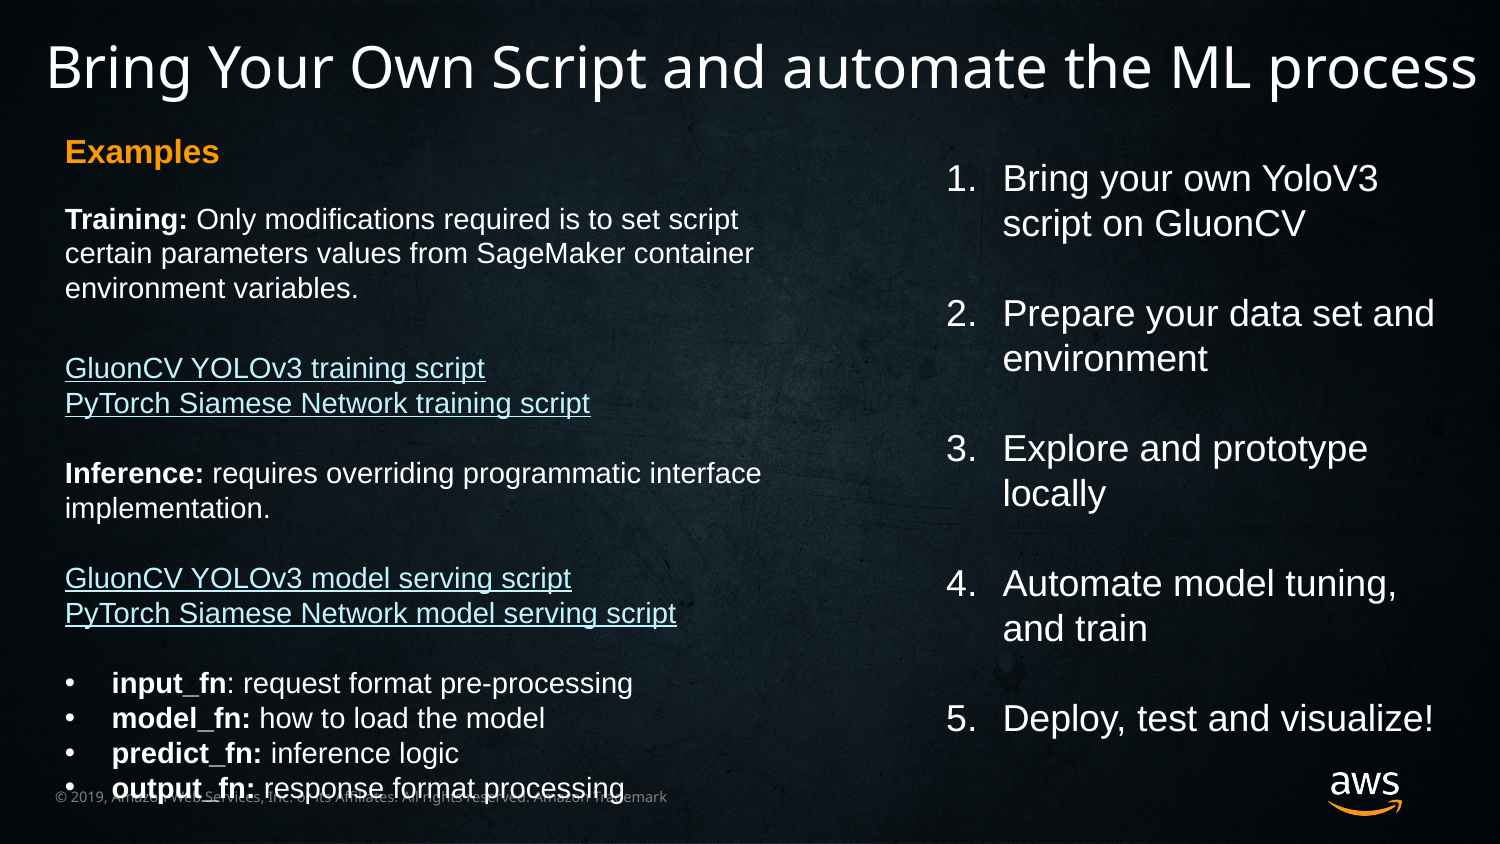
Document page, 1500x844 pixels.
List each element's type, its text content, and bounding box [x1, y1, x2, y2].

text_box Bring Your Own Script and automate the ML process [30, 22, 1500, 113]
text_box Examples Training: Only modifications required is to set script certain parameters values from SageMaker container environment variables. GluonCV YOLOv3 training script PyTorch Siamese Network training script Inference: requires overriding programmatic interface implementation. GluonCV YOLOv3 model serving script PyTorch Siamese Network model serving script input_fn: request format pre-processing model_fn: how to load the model predict_fn: inference logic output_fn: response format processing [49, 122, 800, 844]
picture [0, 0, 1500, 844]
text_box Bring your own YoloV3 script on GluonCV Prepare your data set and environment Explore and prototype locally Automate model tuning, and train Deploy, test and visualize! [931, 146, 1453, 747]
